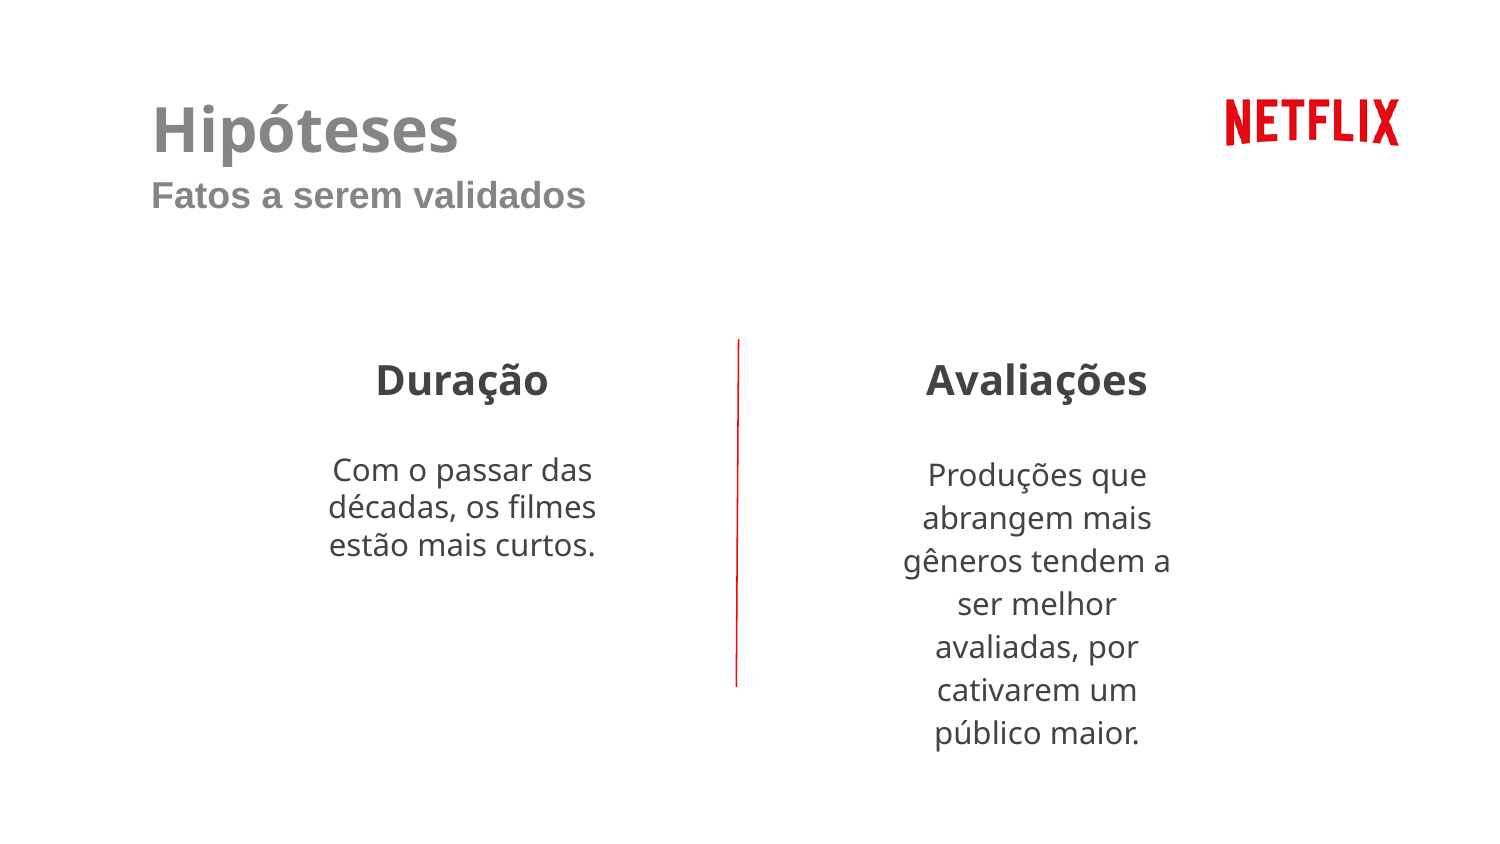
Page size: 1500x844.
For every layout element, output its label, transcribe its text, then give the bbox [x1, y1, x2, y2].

text_box Fatos a serem validados [136, 201, 1210, 231]
text_box Avaliações [862, 339, 1213, 420]
picture [1197, 53, 1425, 191]
text_box Hipóteses [136, 53, 1262, 201]
text_box Produções que abrangem mais gêneros tendem a ser melhor avaliadas, por cativarem um público maior. [887, 434, 1188, 766]
text_box Duração [287, 339, 638, 420]
text_box Com o passar das décadas, os filmes estão mais curtos. [312, 435, 613, 578]
